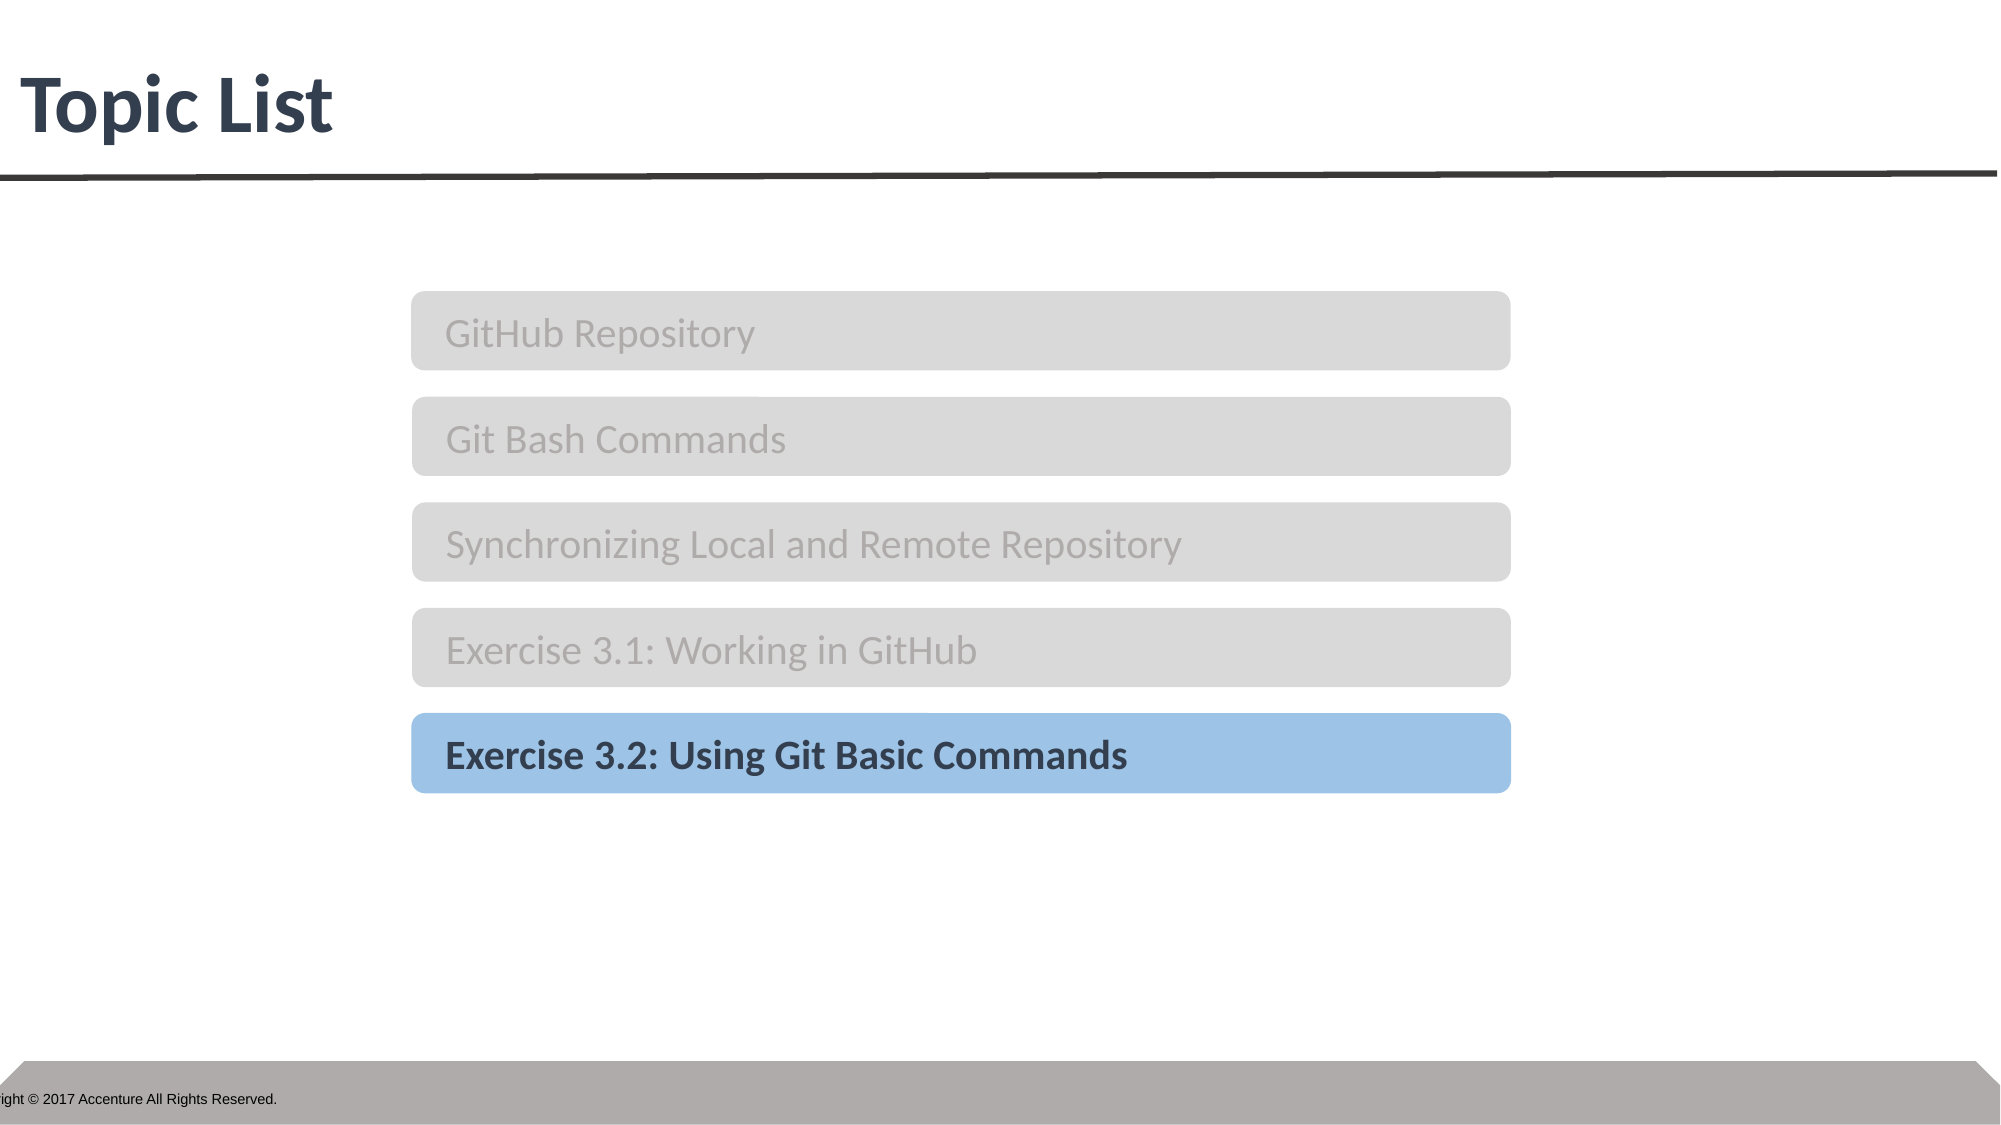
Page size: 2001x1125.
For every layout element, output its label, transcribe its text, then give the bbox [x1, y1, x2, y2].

text_box Git Bash Commands [411, 396, 1512, 477]
text_box Exercise 3.1: Working in GitHub [411, 607, 1512, 688]
text_box Synchronizing Local and Remote Repository [411, 501, 1512, 583]
title Topic List [5, 53, 2000, 147]
text_box GitHub Repository [410, 290, 1512, 371]
text_box Exercise 3.2: Using Git Basic Commands [411, 712, 1512, 794]
